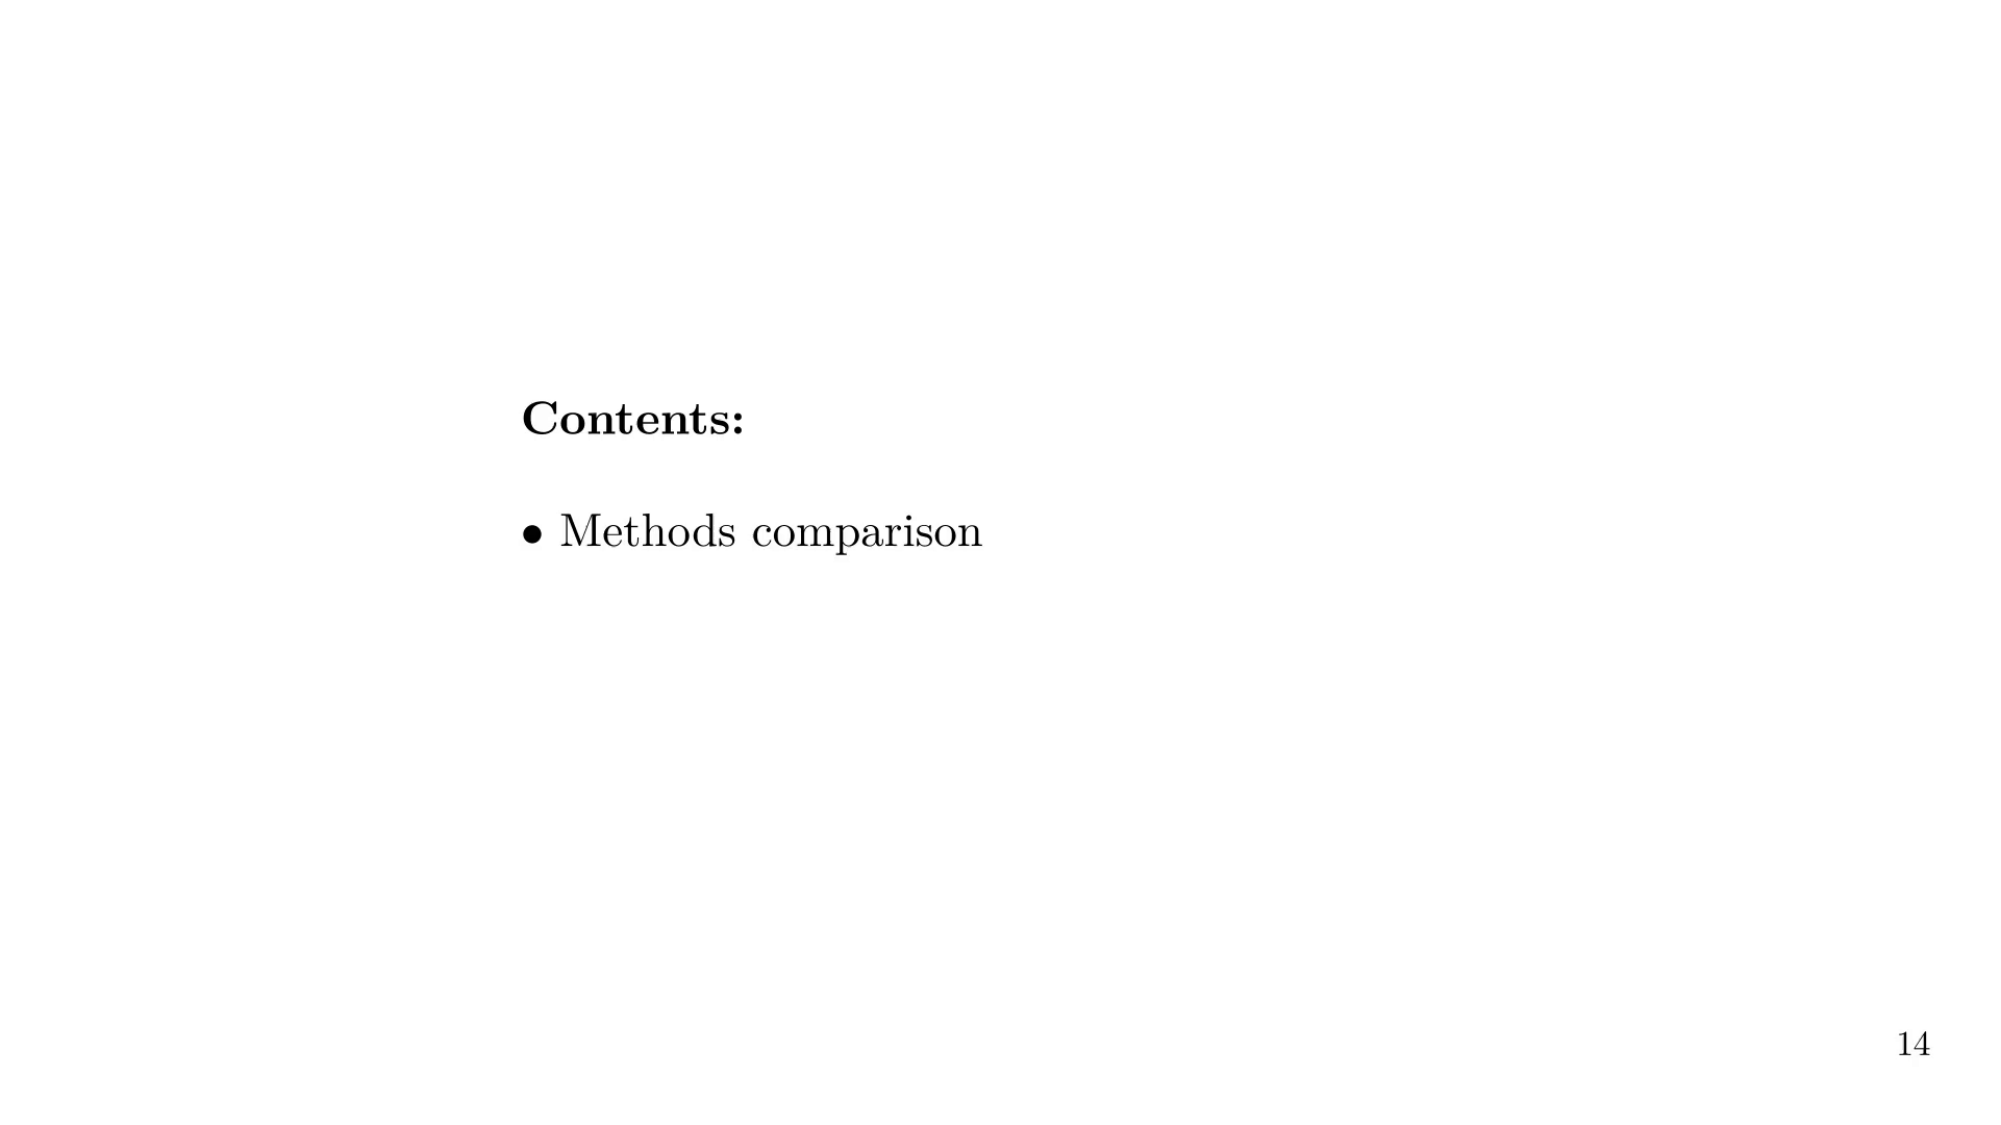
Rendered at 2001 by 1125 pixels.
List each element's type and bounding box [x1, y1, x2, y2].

text_box [0, 0, 2000, 1125]
